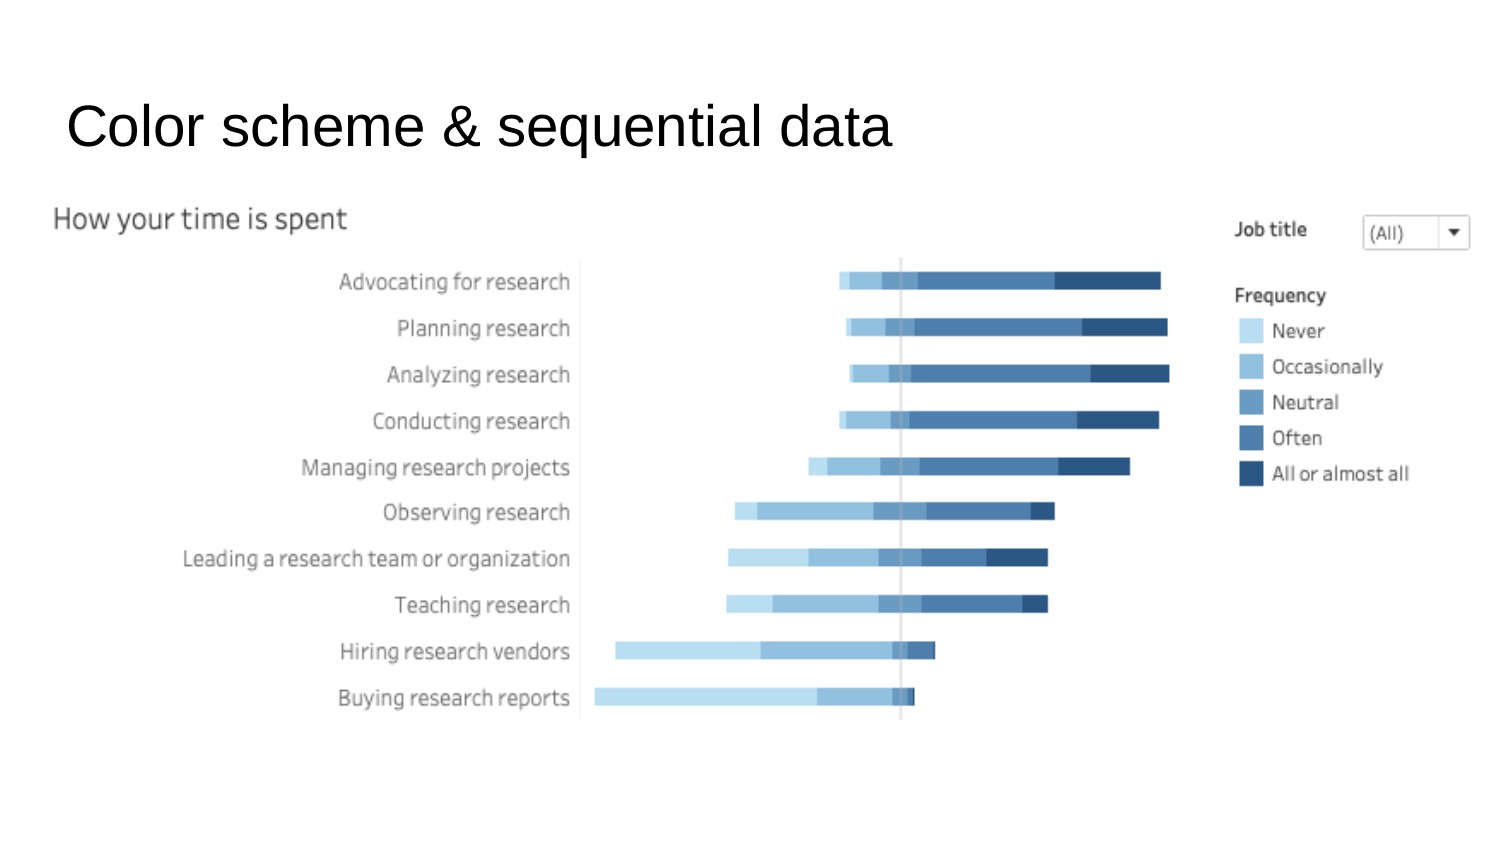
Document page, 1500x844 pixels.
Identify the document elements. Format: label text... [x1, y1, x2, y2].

title Color scheme & sequential data [51, 72, 1449, 167]
picture [29, 199, 1481, 740]
